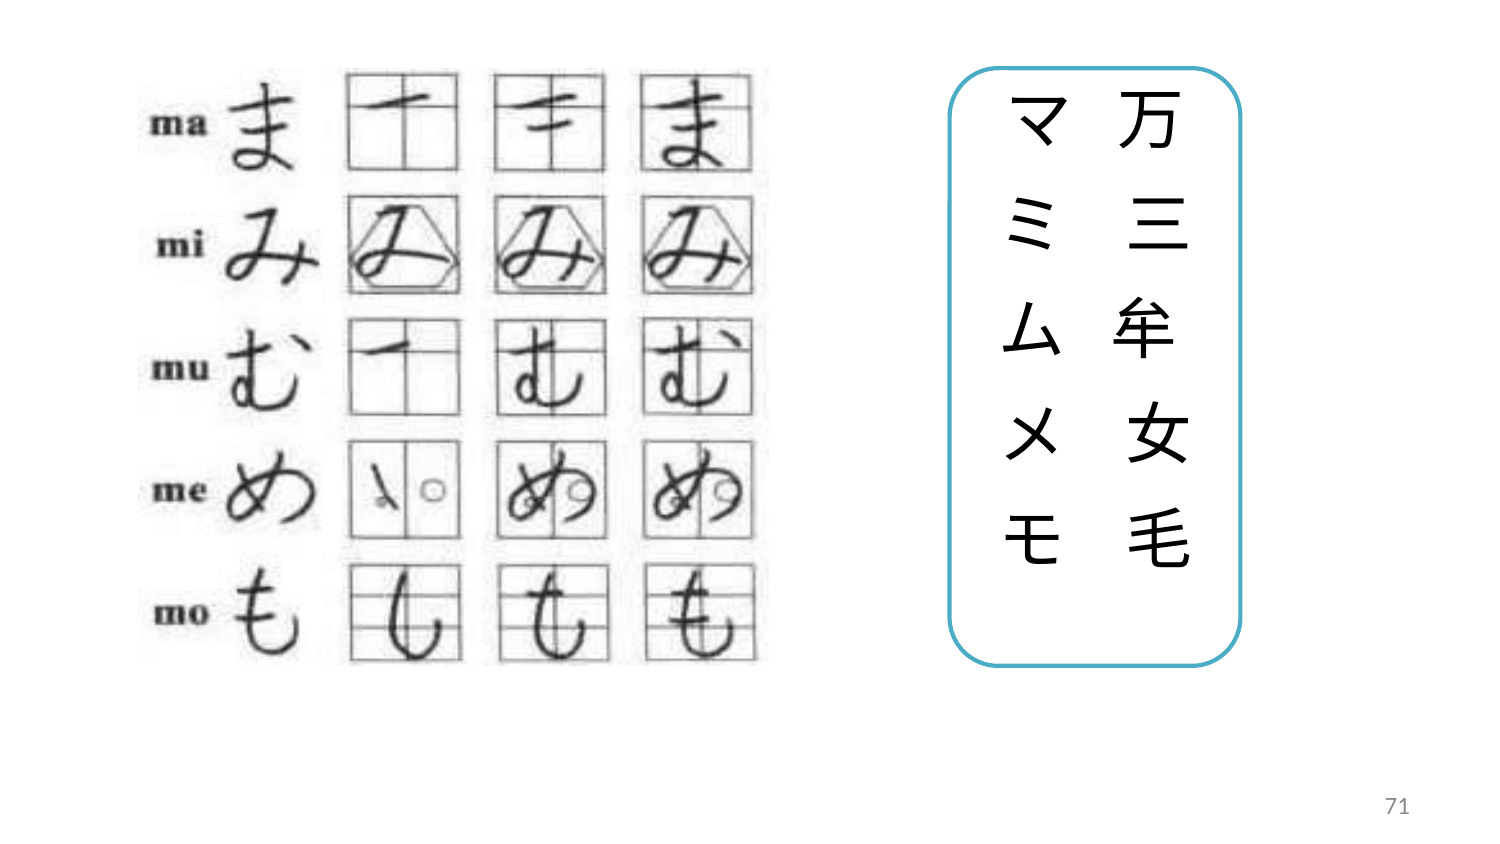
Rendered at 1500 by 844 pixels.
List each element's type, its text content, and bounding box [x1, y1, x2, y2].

slide_number 71 [1074, 782, 1425, 827]
picture [138, 67, 769, 667]
text_box マ 万 ミ 三 ム 牟 メ 女 モ 毛 [947, 66, 1243, 668]
